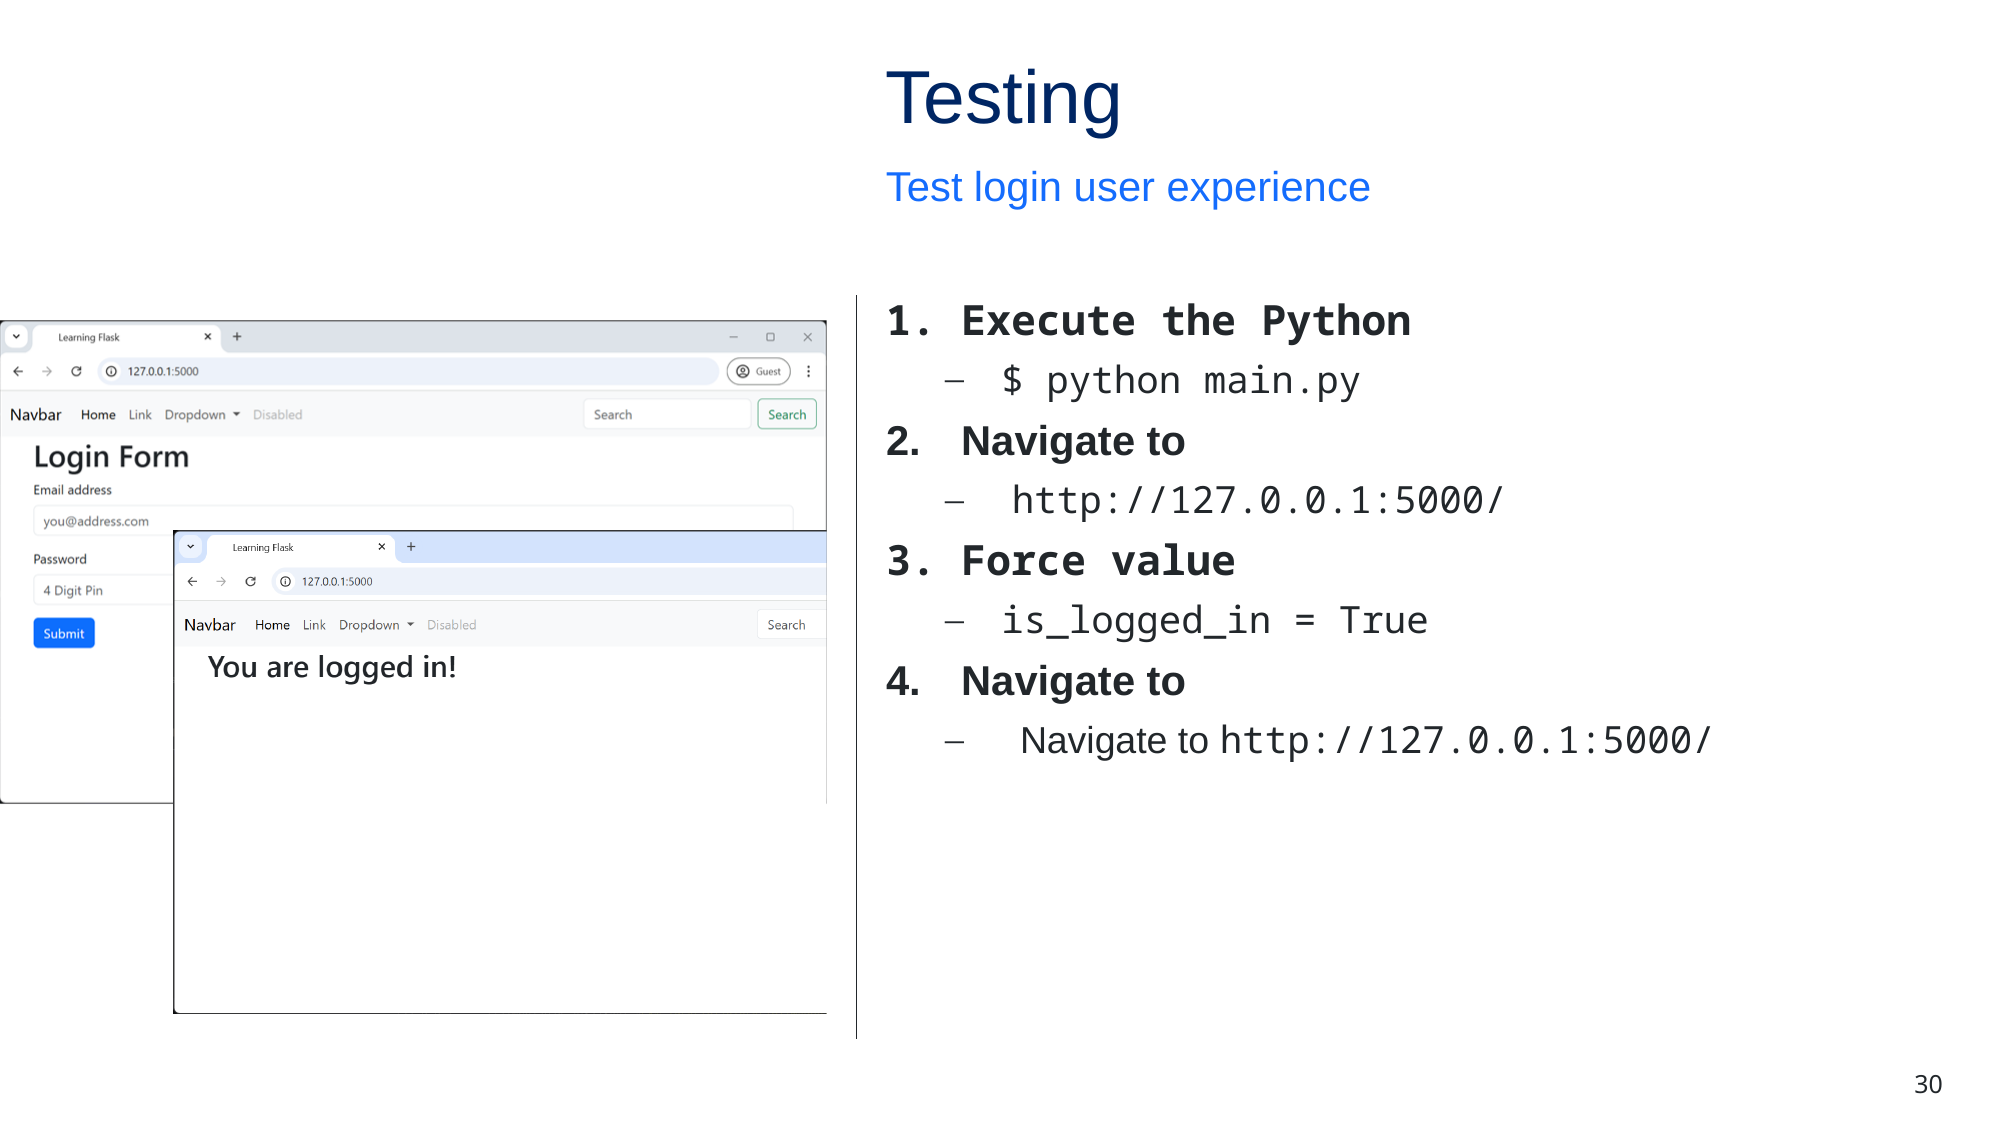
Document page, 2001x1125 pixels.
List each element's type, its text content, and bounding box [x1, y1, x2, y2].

title Testing [885, 59, 1937, 150]
slide_number 30 [1824, 1068, 1943, 1099]
picture [0, 0, 827, 1125]
list Test login user experience [885, 161, 1937, 210]
list Execute the Python $ python main.py Navigate to http://127.0.0.1:5000/ Force value is_logged_in = True Navigate to Navigate to http://127.0.0.1:5000/ [885, 293, 1937, 1038]
